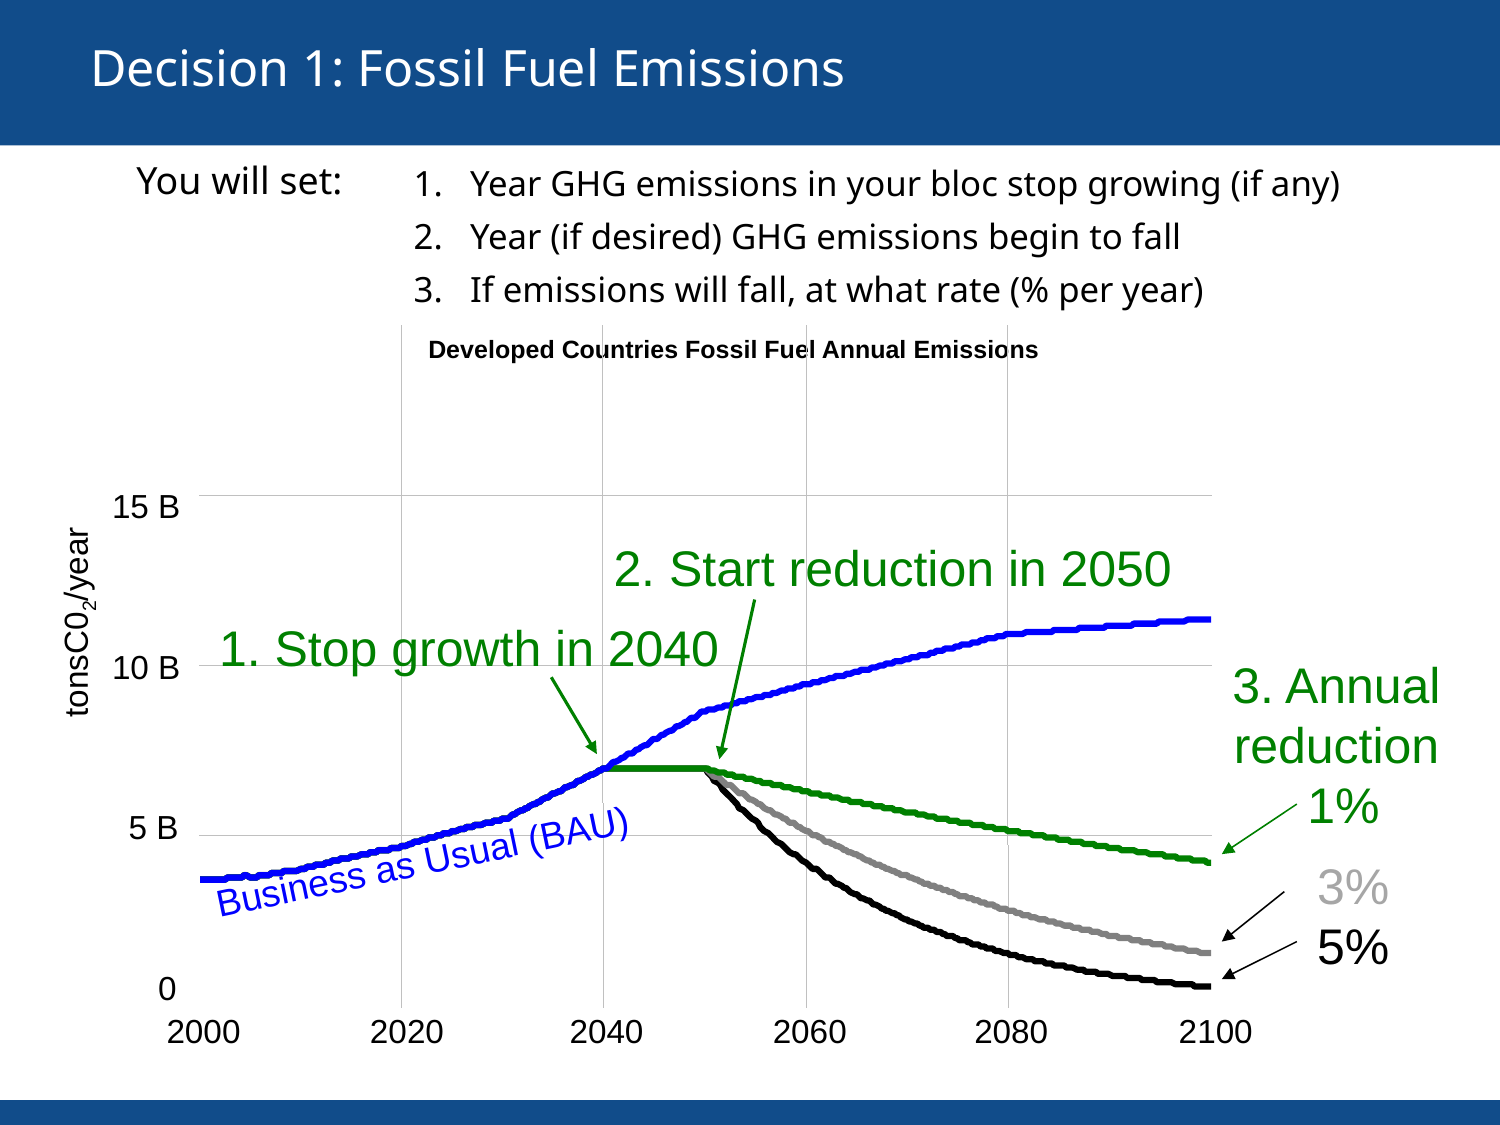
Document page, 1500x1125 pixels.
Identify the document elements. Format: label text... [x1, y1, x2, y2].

text_box [200, 705, 731, 880]
text_box Business as Usual (BAU) [211, 795, 633, 925]
text_box 3. Annual reduction 1% [1232, 654, 1455, 835]
text_box 2040 [569, 1010, 644, 1051]
text_box 2060 [772, 1010, 848, 1051]
text_box [461, 768, 1212, 876]
text_box 15 B [112, 485, 181, 526]
text_box 2100 [1178, 1009, 1253, 1050]
text_box Developed Countries Fossil Fuel Annual Emissions [603, 333, 806, 364]
text_box [0, 1099, 1500, 1125]
text_box You will set: [27, 149, 423, 267]
text_box Developed Countries Fossil Fuel Annual Emissions [1008, 333, 1041, 364]
text_box [0, 36, 1101, 101]
text_box [1221, 941, 1297, 980]
text_box 1. Stop growth in 2040 [219, 616, 720, 677]
text_box [715, 599, 755, 760]
text_box 2020 [370, 1010, 445, 1051]
text_box [551, 677, 597, 755]
text_box 0 [158, 967, 177, 1008]
text_box tonsC02/year [54, 495, 100, 749]
text_box 10 B [112, 646, 181, 687]
text_box 2. Start reduction in 2050 [613, 536, 1173, 597]
text_box Developed Countries Fossil Fuel Annual Emissions [428, 333, 602, 364]
text_box Year GHG emissions in your bloc stop growing (if any) Year (if desired) GHG emissions begin to fall If emissions will fall, at what rate (% per year) [304, 149, 1456, 317]
text_box 3% 5% [1316, 854, 1390, 975]
text_box 2080 [974, 1010, 1049, 1051]
title Decision 1: Fossil Fuel Emissions [75, 37, 1369, 103]
text_box [379, 869, 1212, 953]
text_box [723, 619, 1212, 746]
text_box [1221, 891, 1285, 942]
text_box 5 B [128, 806, 179, 847]
text_box Developed Countries Fossil Fuel Annual Emissions [807, 333, 1007, 364]
text_box [0, 0, 1500, 146]
text_box [360, 893, 1212, 987]
text_box [1221, 835, 1251, 855]
text_box 2000 [166, 1010, 241, 1051]
